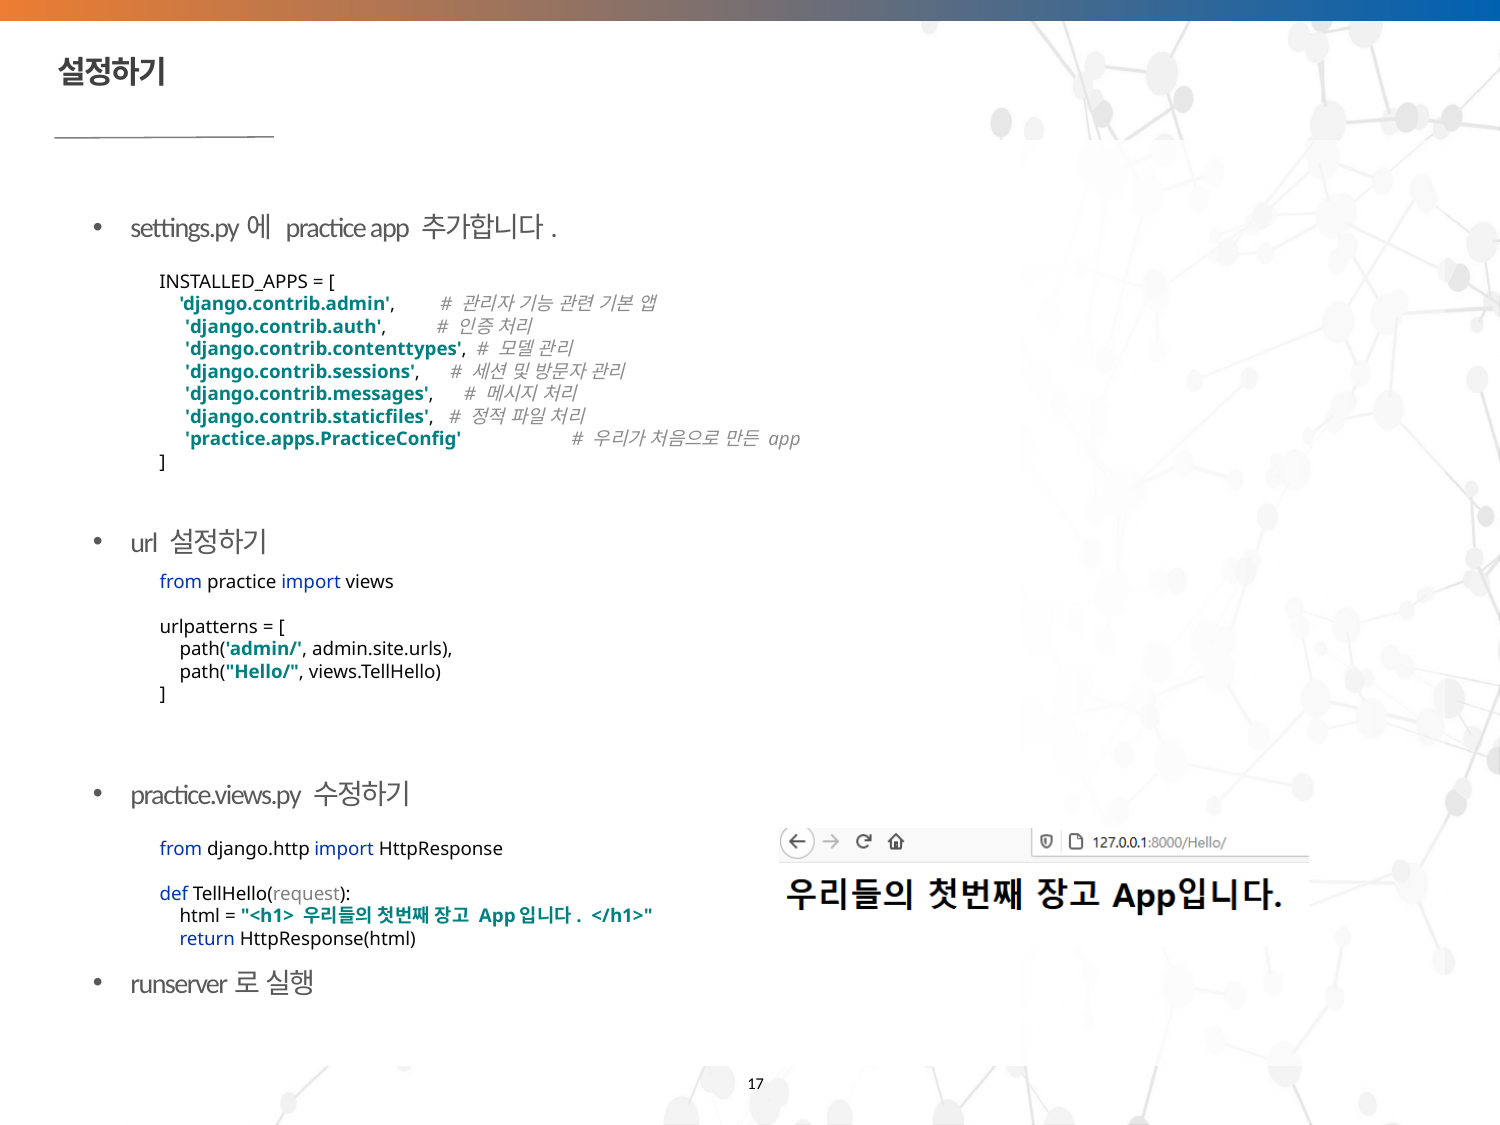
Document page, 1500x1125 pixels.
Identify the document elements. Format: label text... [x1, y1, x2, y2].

text_box INSTALLED_APPS = [ 'django.contrib.admin', # 관리자 기능 관련 기본 앱 'django.contrib.auth', # 인증 처리 'django.contrib.contenttypes', # 모델 관리 'django.contrib.sessions', # 세션 및 방문자 관리 'django.contrib.messages', # 메시지 처리 'django.contrib.staticfiles', # 정적 파일 처리 'practice.apps.PracticeConfig' # 우리가 처음으로 만든 app ] [144, 262, 852, 480]
text_box from django.http import HttpResponse def TellHello(request): html = "<h1> 우리들의 첫번째 장고 App입니다. </h1>" return HttpResponse(html) [144, 829, 959, 957]
list settings.py에 practice app 추가합니다. url 설정하기 practice.views.py 수정하기 runserver로 실행 [78, 193, 1433, 1035]
slide_number 17 [586, 1065, 925, 1125]
picture [779, 828, 1309, 947]
text_box from practice import views urlpatterns = [ path('admin/', admin.site.urls), path("Hello/", views.TellHello) ] [144, 562, 779, 713]
title 설정하기 [42, 49, 872, 117]
